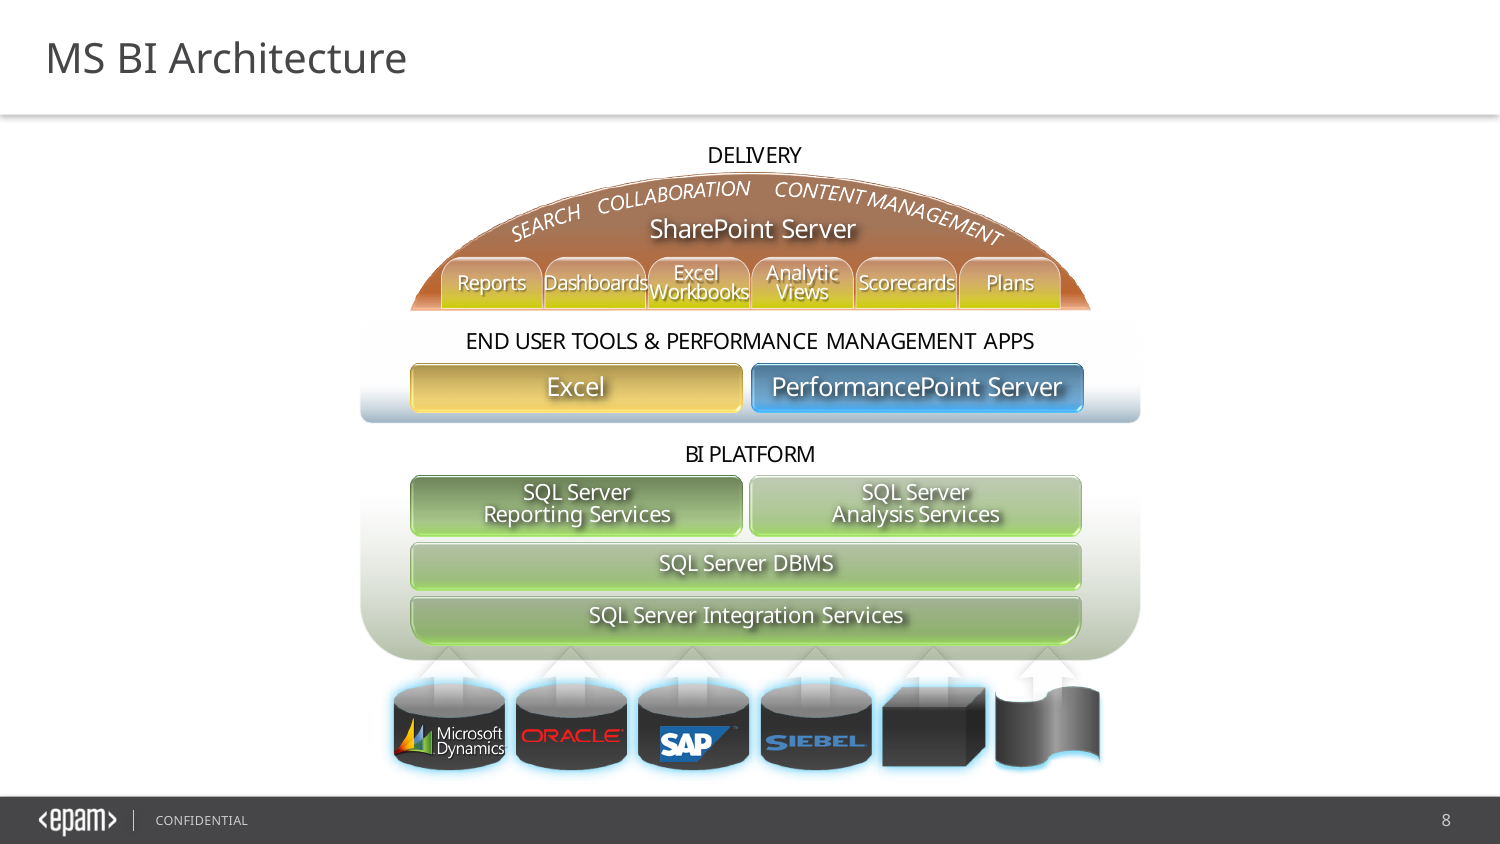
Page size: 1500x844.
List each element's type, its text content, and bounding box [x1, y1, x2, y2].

picture [357, 131, 1143, 789]
picture [38, 808, 117, 837]
list MS BI Architecture [0, 0, 1500, 115]
